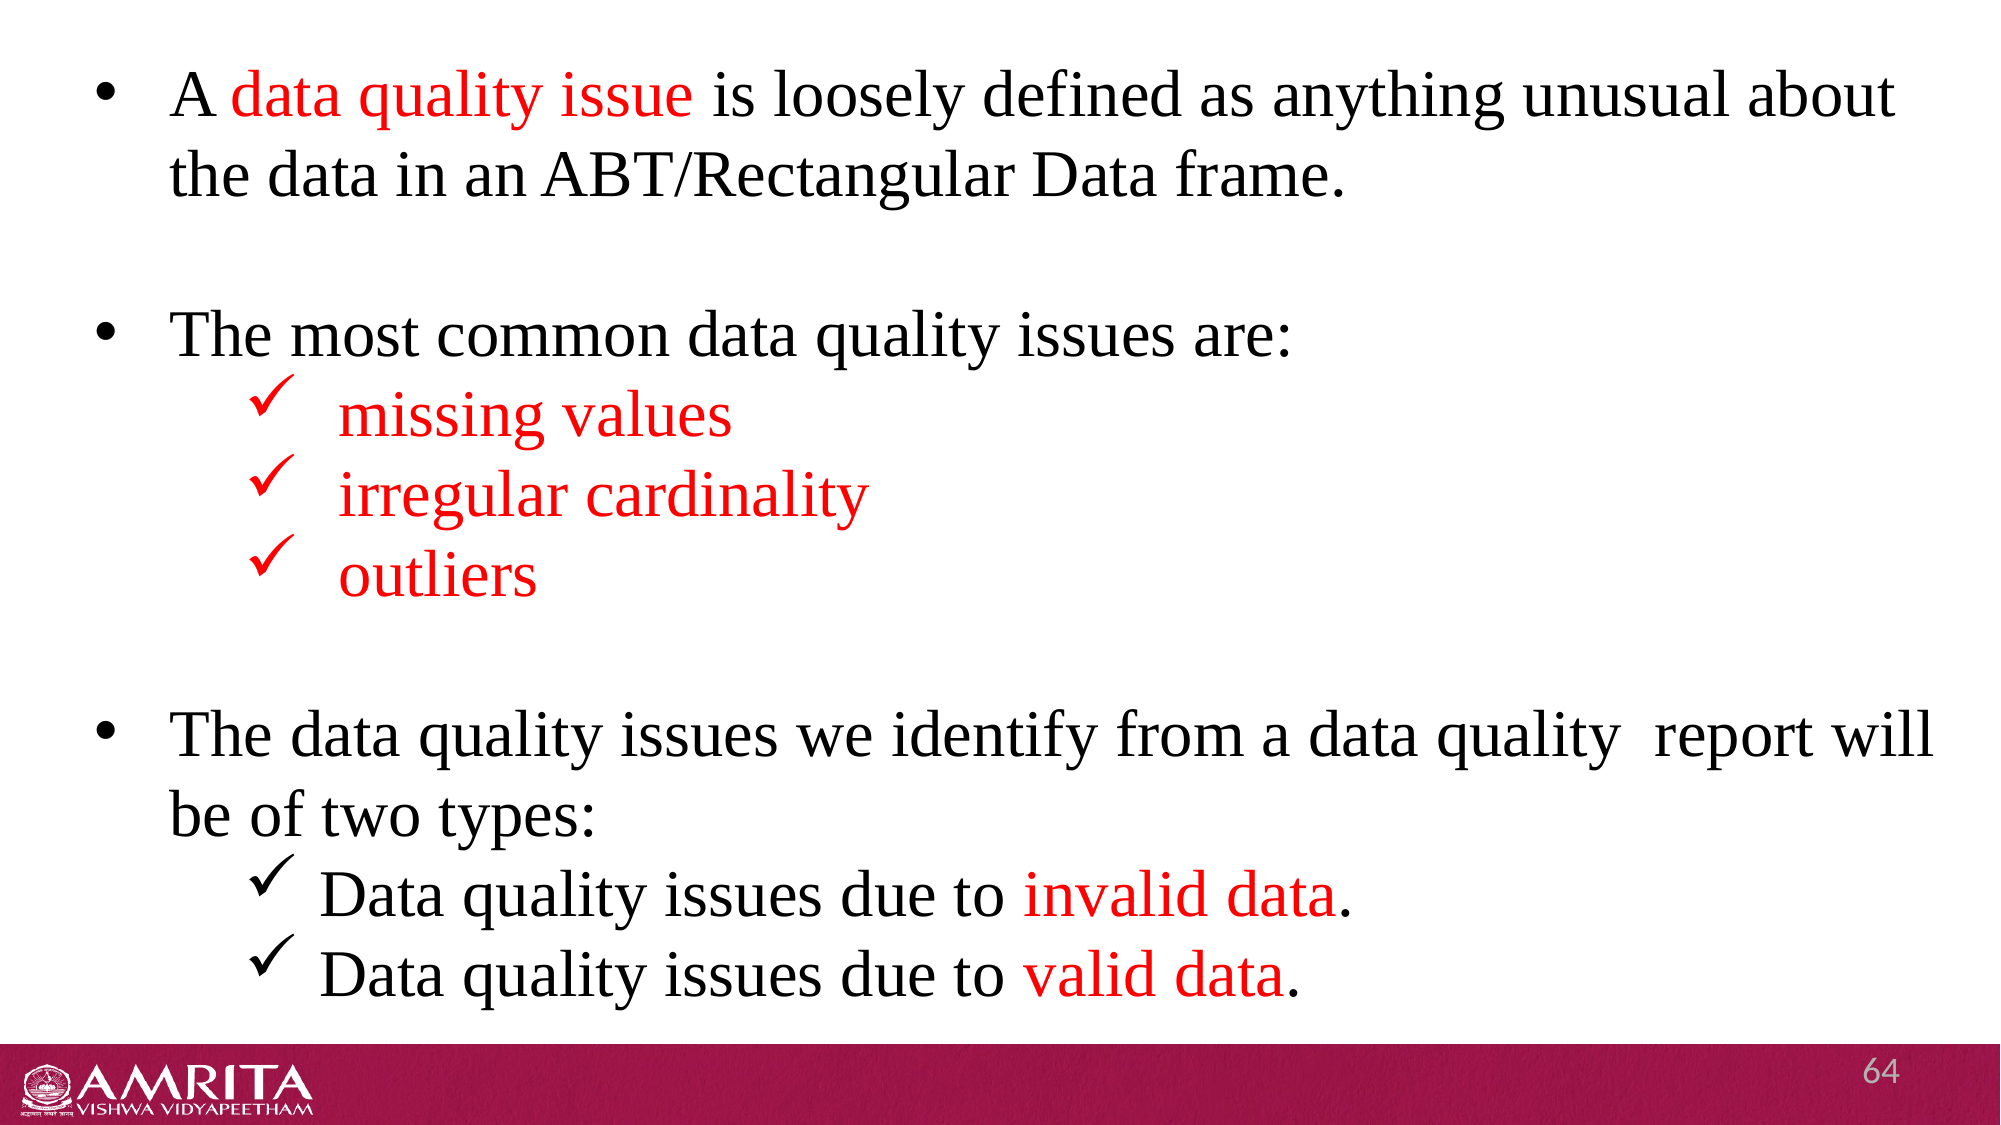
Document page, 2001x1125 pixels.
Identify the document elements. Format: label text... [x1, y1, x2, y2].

list A data quality issue is loosely defined as anything unusual about the data in an ABT/Rectangular Data frame. The most common data quality issues are: missing values irregular cardinality outliers The data quality issues we identify from a data quality report will be of two types: Data quality issues due to invalid data. Data quality issues due to valid data. [94, 50, 1975, 1060]
picture [0, 1044, 2000, 1125]
slide_number 64 [1440, 1046, 1900, 1103]
